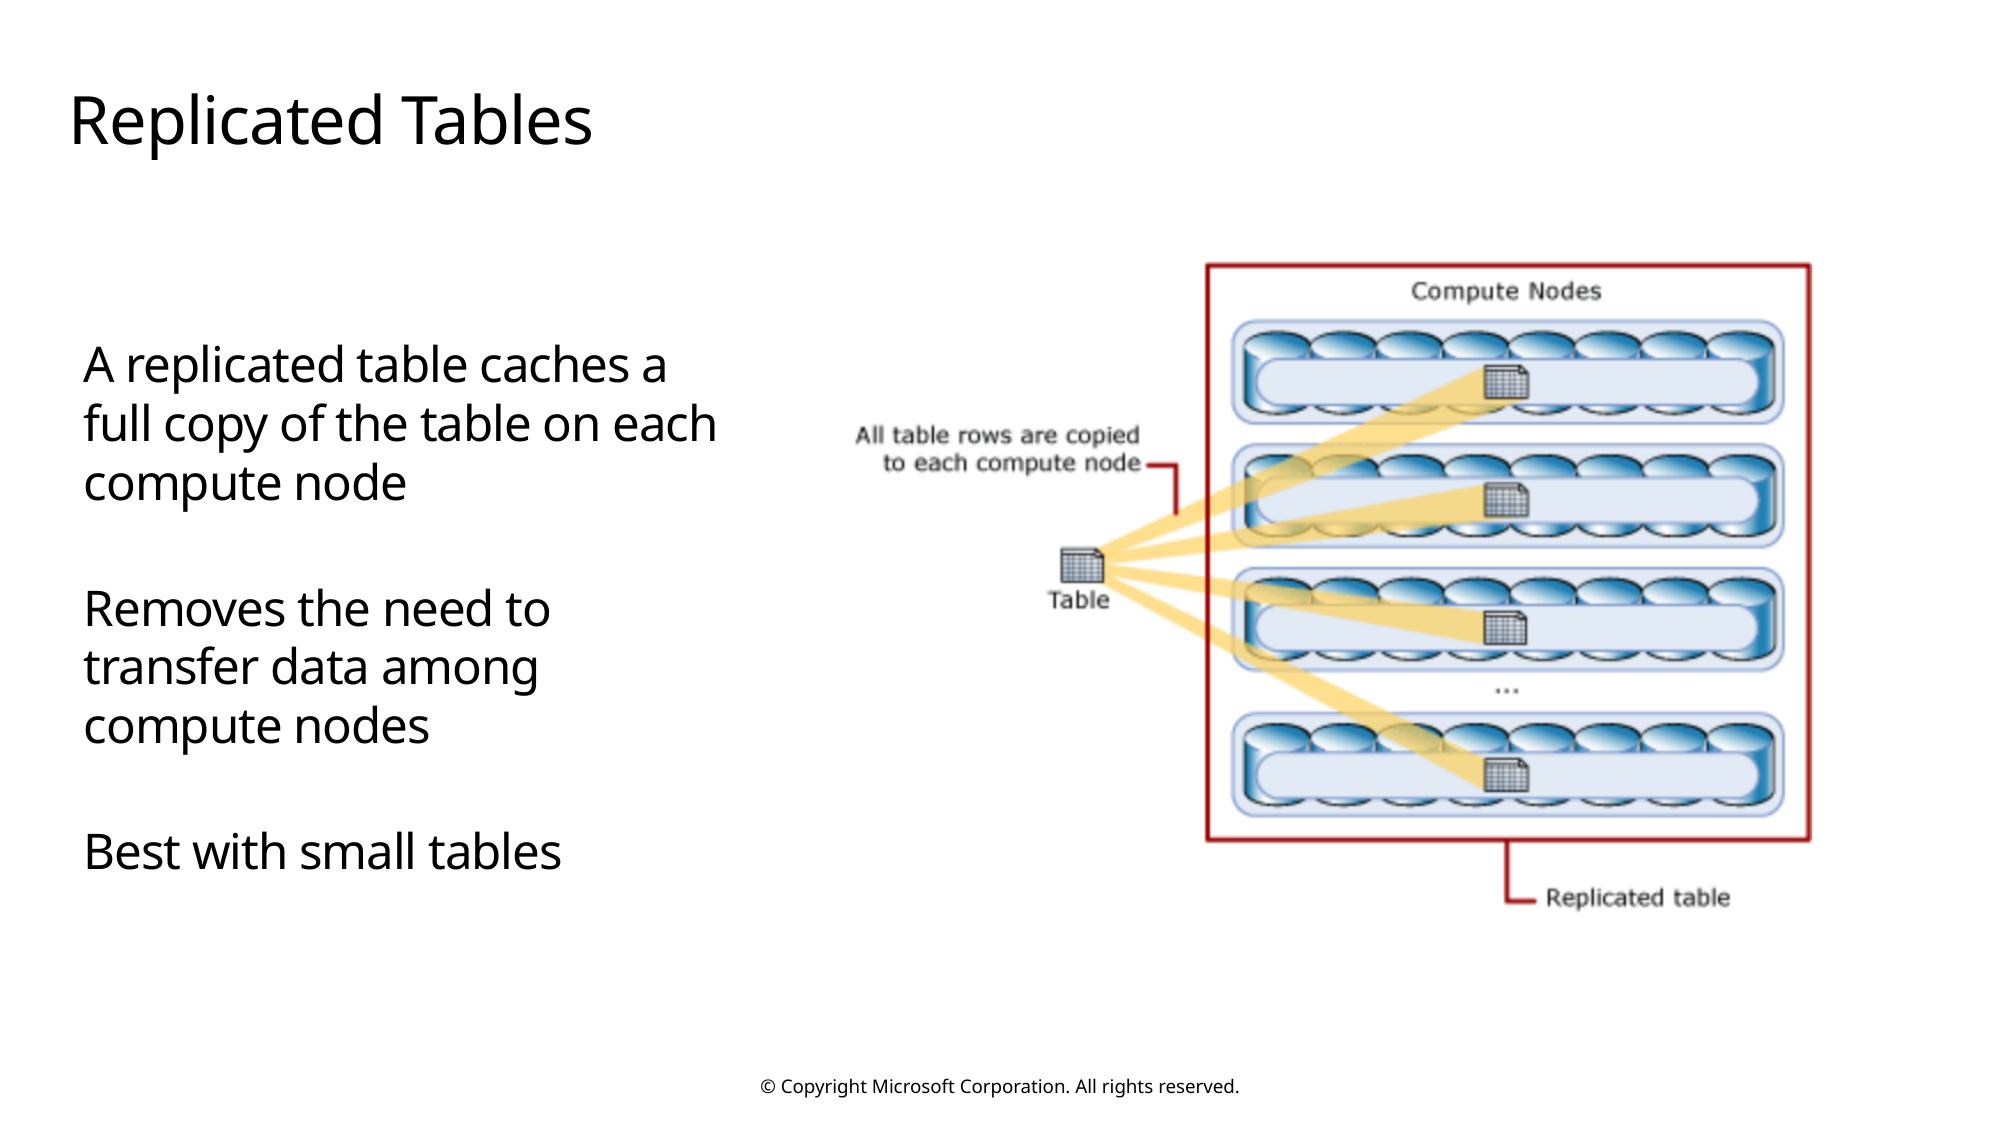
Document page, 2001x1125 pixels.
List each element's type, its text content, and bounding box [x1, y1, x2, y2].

picture [833, 250, 1856, 946]
list A replicated table caches a full copy of the table on each compute node Removes the need to transfer data among compute nodes Best with small tables [68, 326, 748, 848]
title Replicated Tables [68, 72, 1930, 184]
